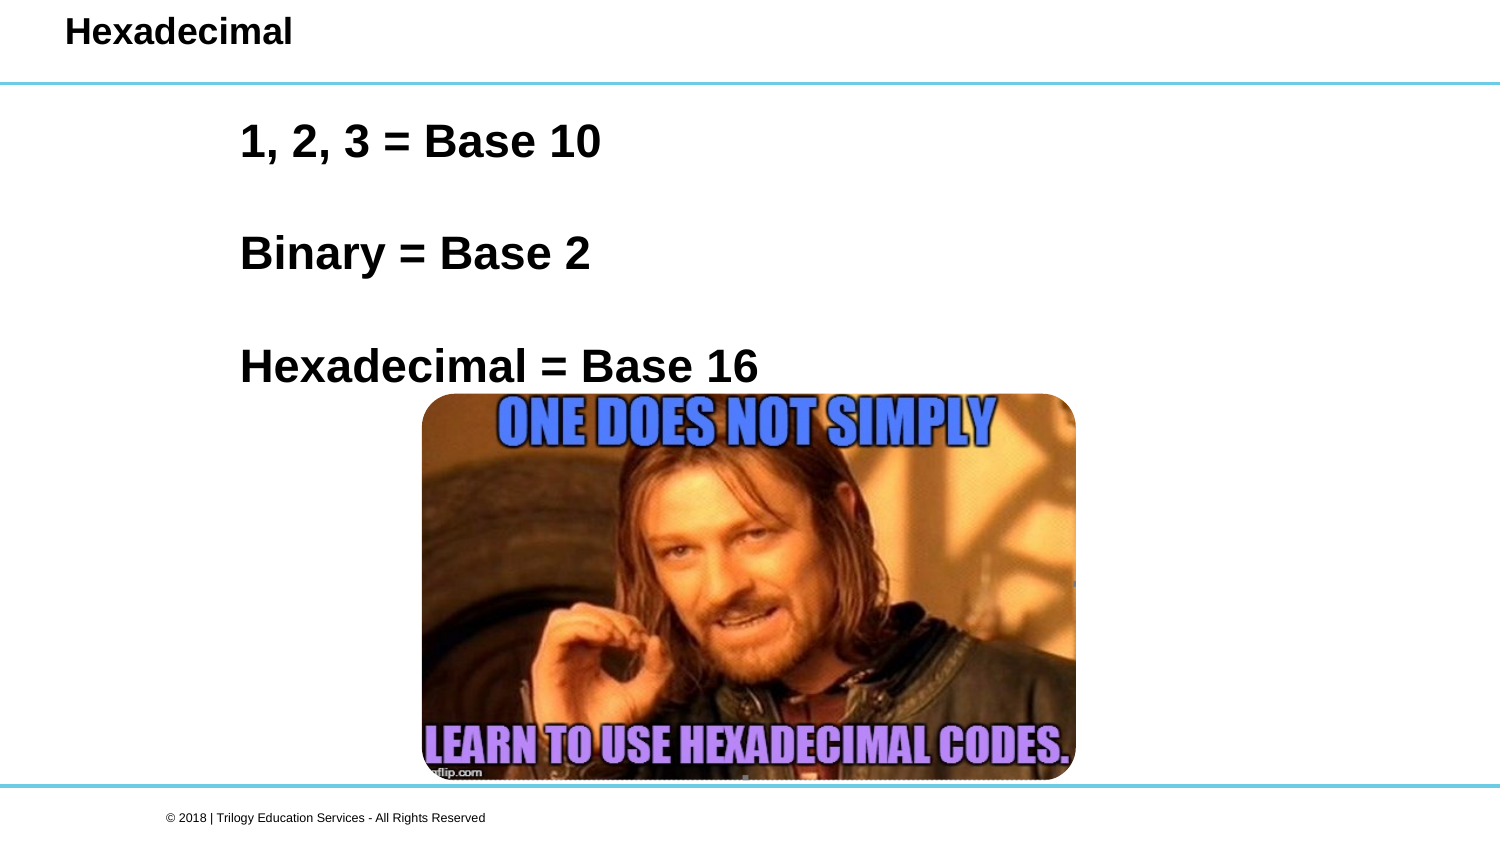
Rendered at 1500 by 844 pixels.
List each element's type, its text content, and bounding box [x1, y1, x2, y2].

text_box 1, 2, 3 = Base 10 Binary = Base 2 Hexadecimal = Base 16 [225, 103, 1313, 452]
picture [421, 393, 1077, 781]
title Hexadecimal [50, 0, 948, 81]
